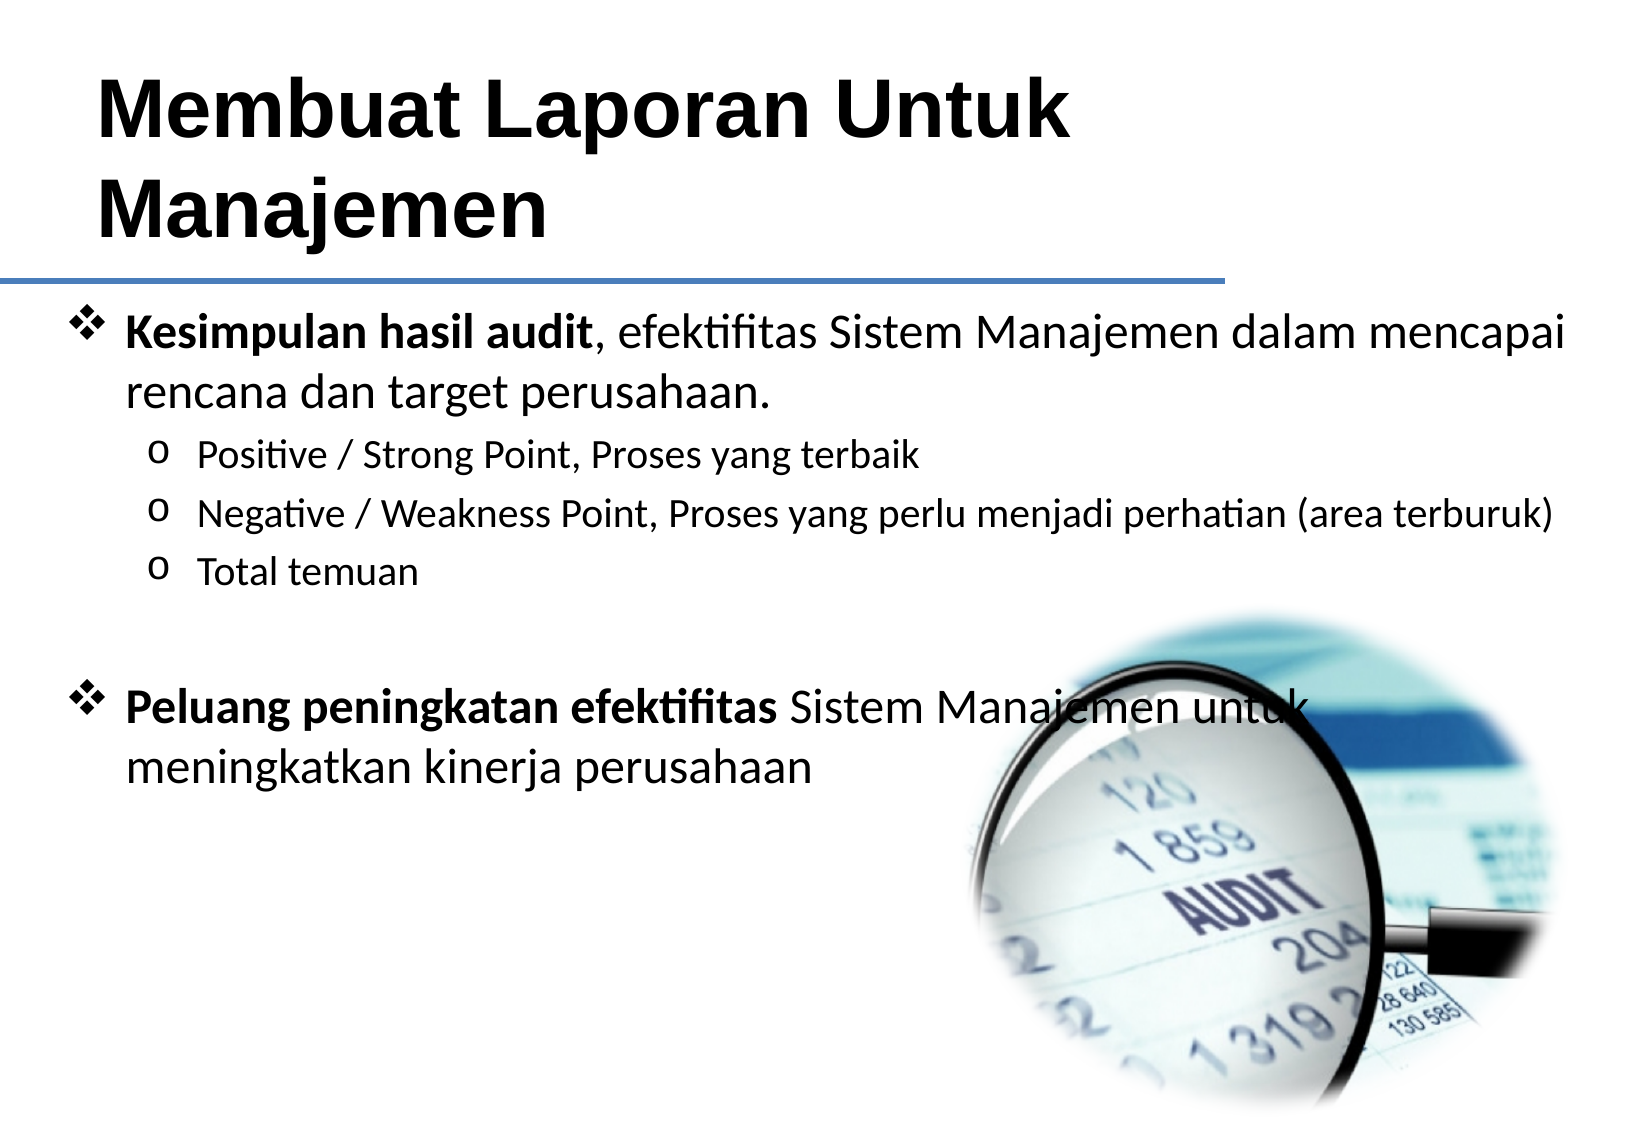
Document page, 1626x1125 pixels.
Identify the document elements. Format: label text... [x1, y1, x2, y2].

text_box Membuat Laporan Untuk Manajemen [81, 46, 1504, 261]
picture [957, 602, 1571, 1118]
text_box Kesimpulan hasil audit, efektifitas Sistem Manajemen dalam mencapai rencana dan target perusahaan. Positive / Strong Point, Proses yang terbaik Negative / Weakness Point, Proses yang perlu menjadi perhatian (area terburuk) Total temuan Peluang peningkatan efektifitas Sistem Manajemen untuk meningkatkan kinerja perusahaan [50, 291, 1600, 989]
